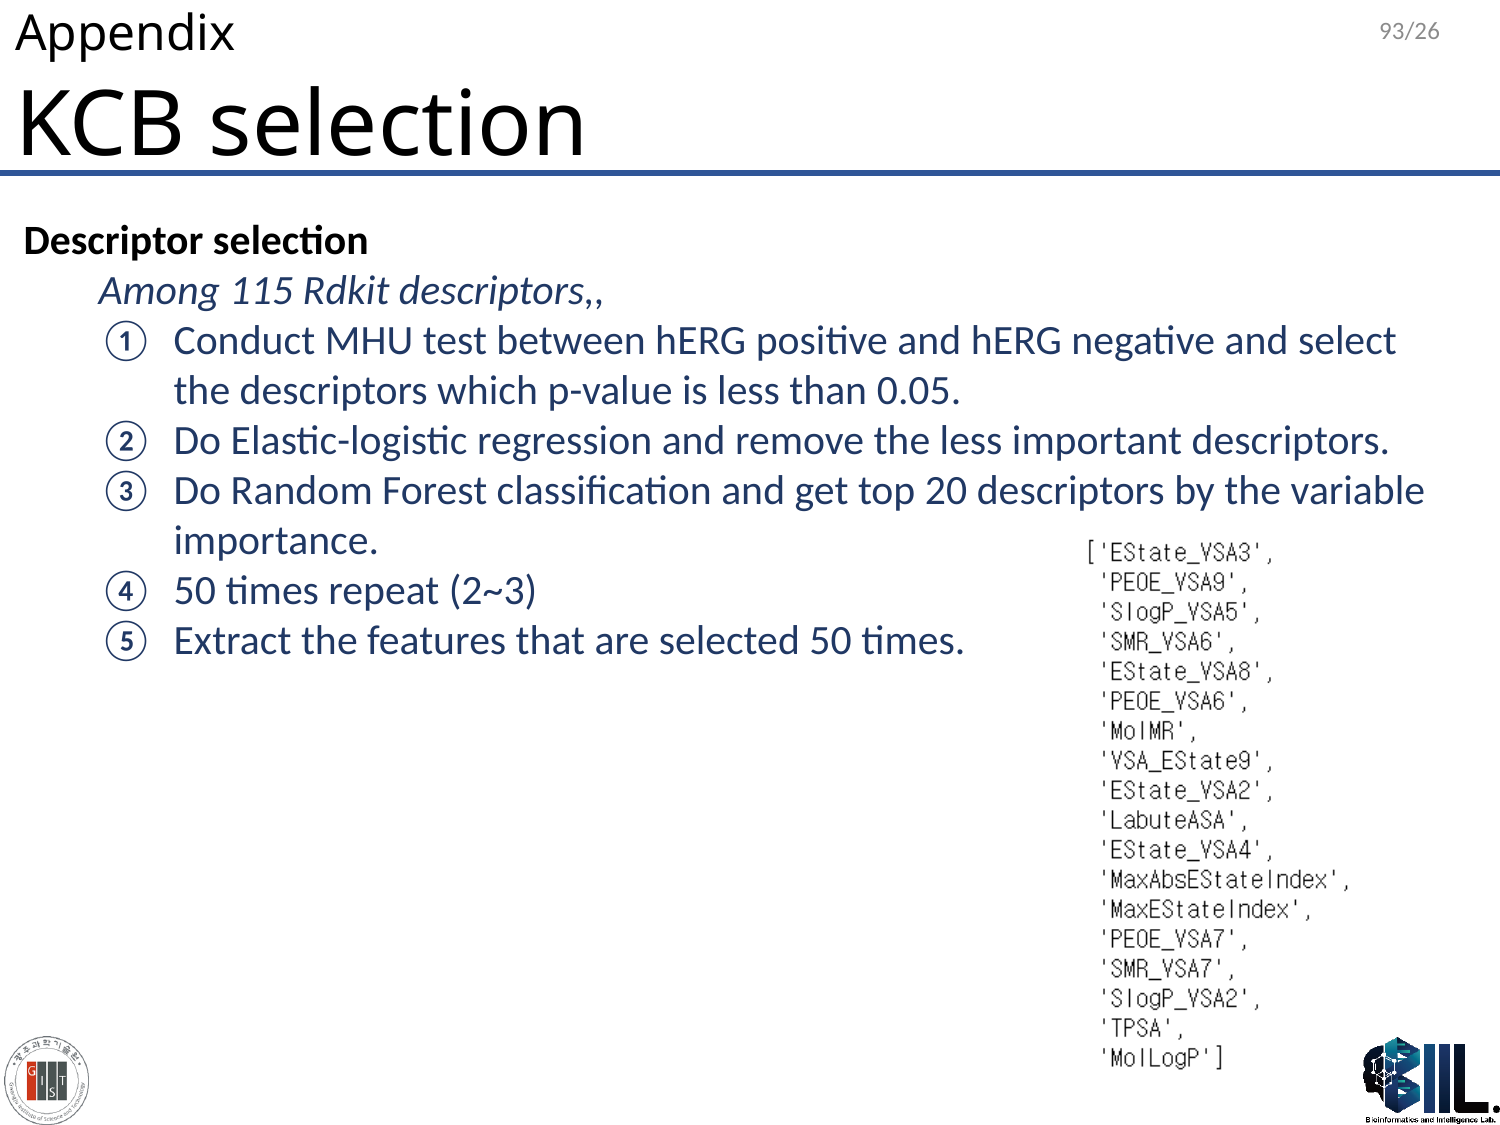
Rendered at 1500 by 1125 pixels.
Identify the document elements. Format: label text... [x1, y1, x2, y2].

text_box KCB selection [0, 176, 1238, 183]
picture [1078, 533, 1500, 1125]
text_box KCB selection [0, 68, 1238, 170]
text_box Descriptor selection Among 115 Rdkit descriptors,, Conduct MHU test between hERG positive and hERG negative and select the descriptors which p-value is less than 0.05. Do Elastic-logistic regression and remove the less important descriptors. Do Random Forest classification and get top 20 descriptors by the variable importance. 50 times repeat (2~3) Extract the features that are selected 50 times. [8, 205, 1472, 670]
picture [4, 1036, 89, 1125]
slide_number 93/26 [1117, 0, 1455, 60]
title Appendix [0, 0, 602, 68]
